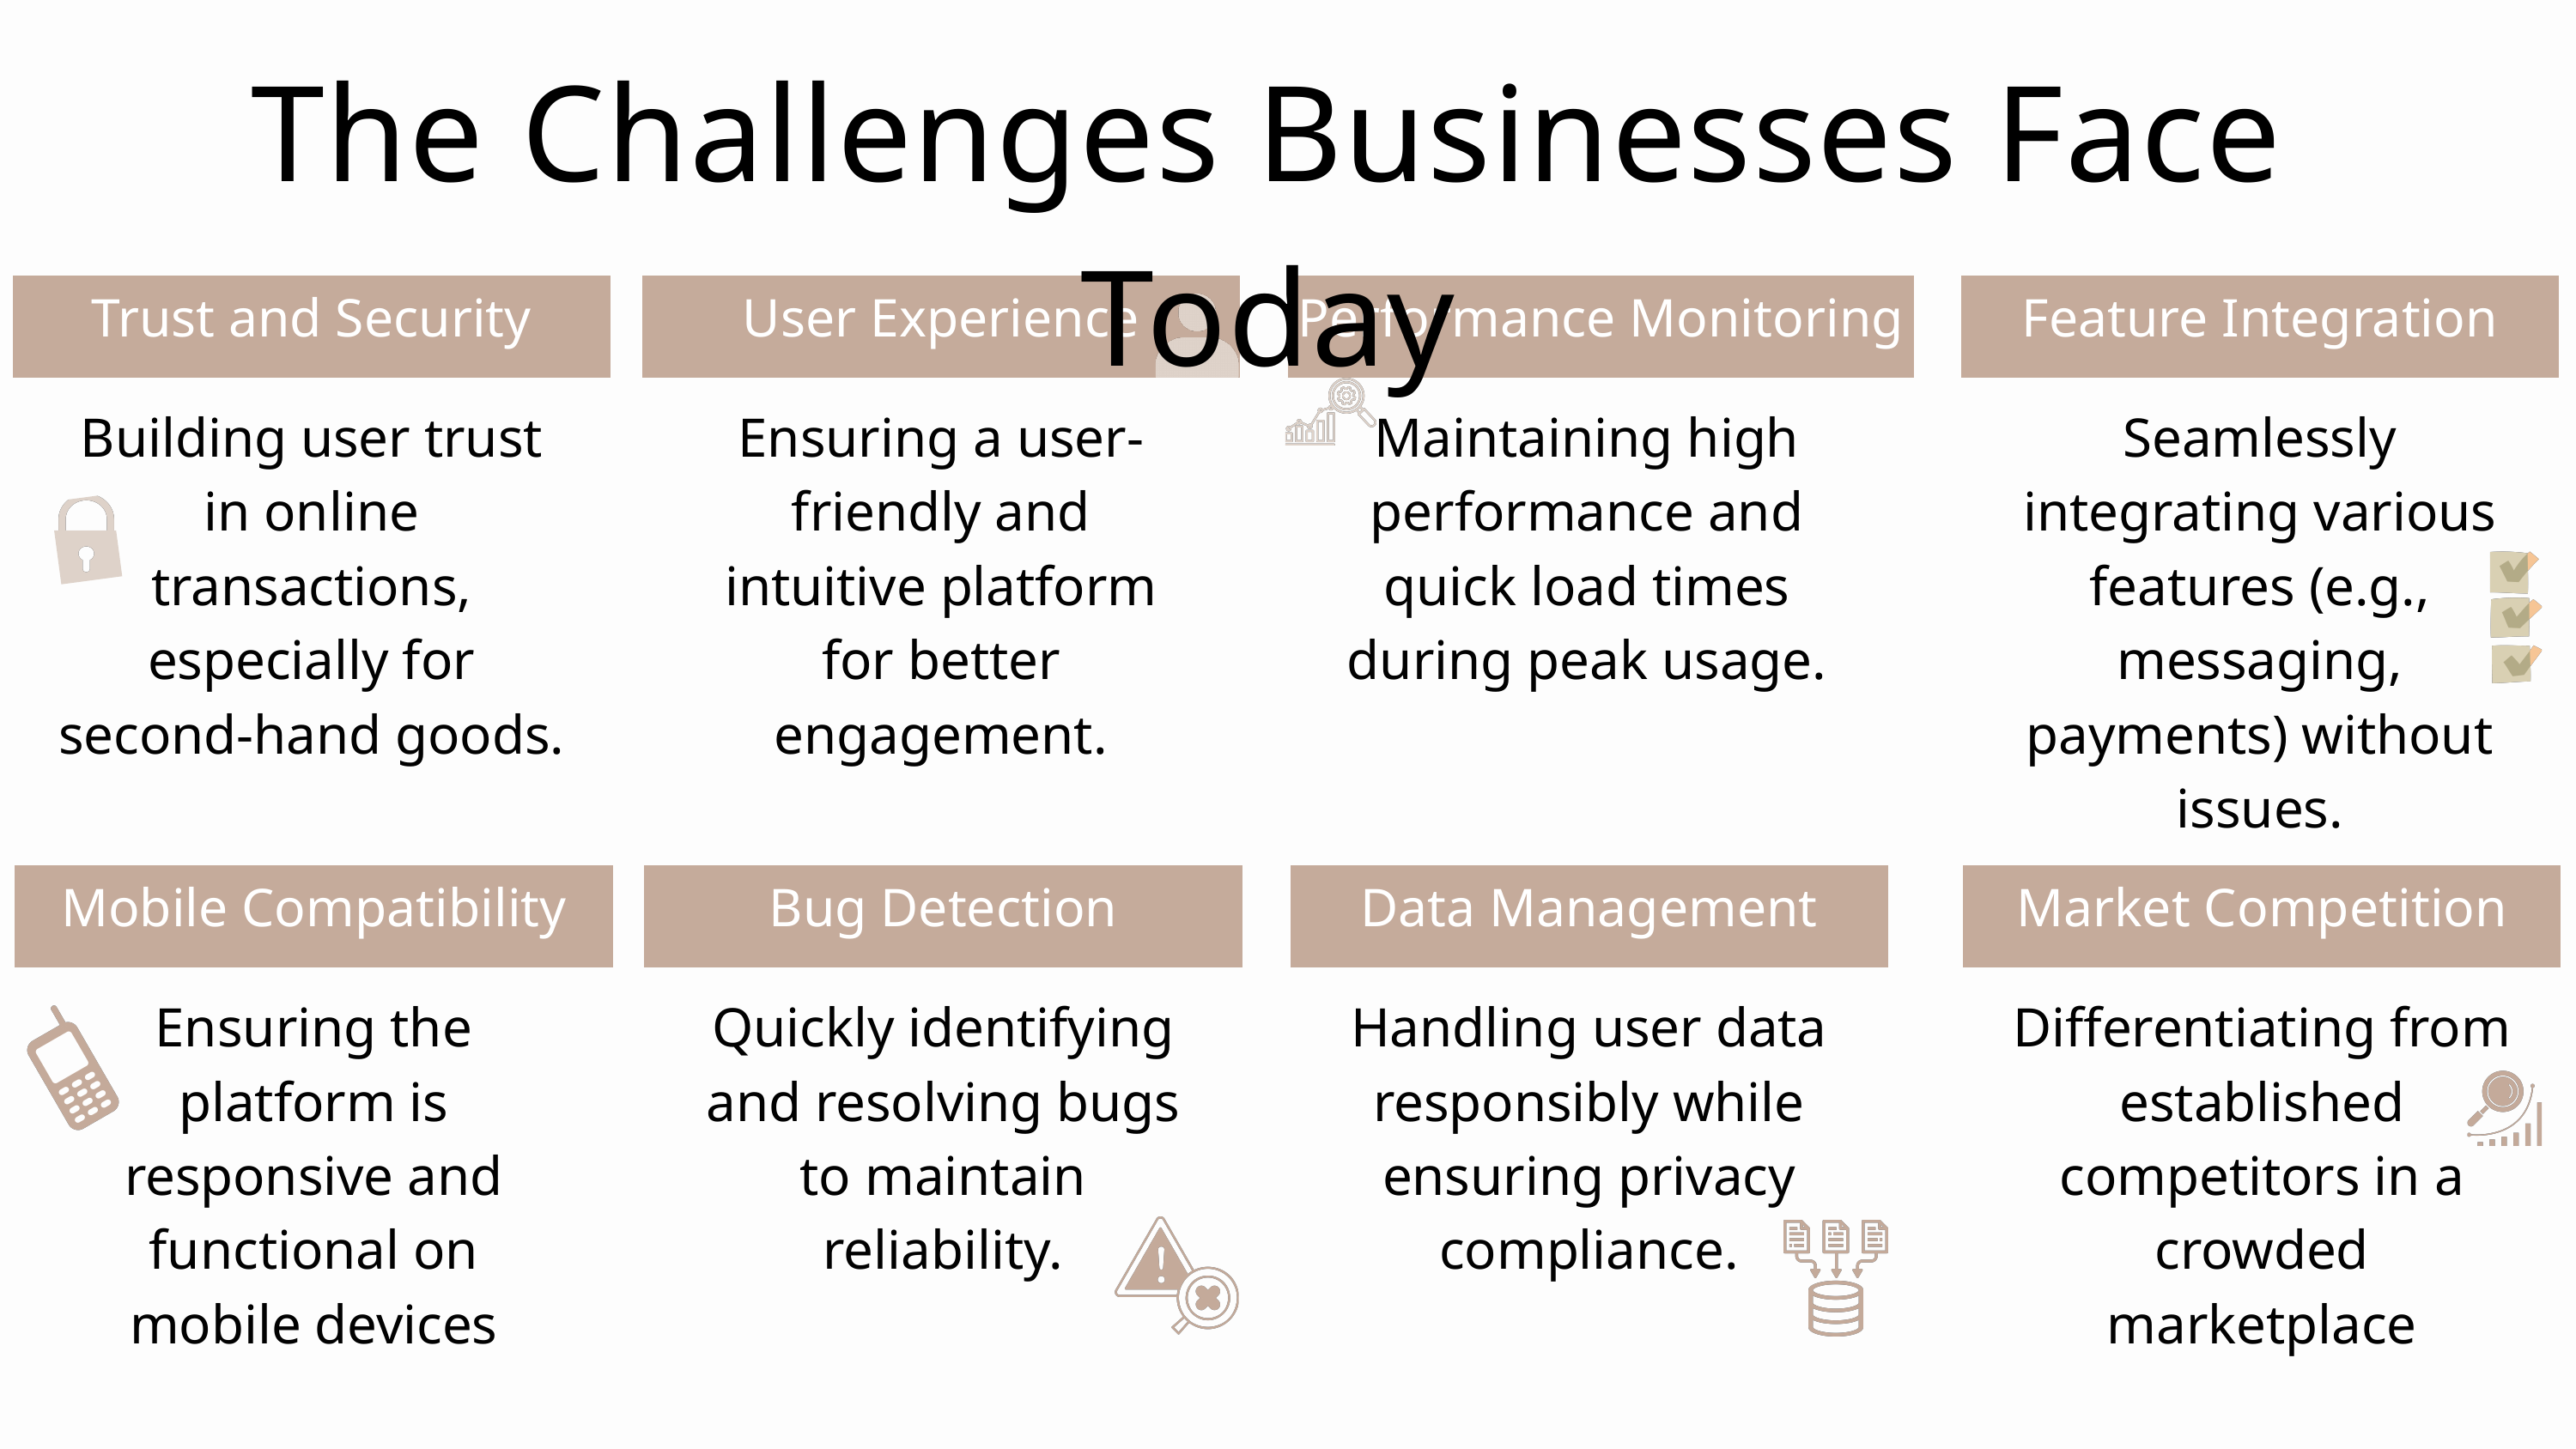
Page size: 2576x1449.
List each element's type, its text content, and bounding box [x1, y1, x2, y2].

text_box [1783, 1220, 1888, 1337]
text_box [23, 1004, 58, 1134]
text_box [1962, 864, 2561, 968]
text_box Seamlessly integrating various features (e.g., messaging, payments) without issues. [2003, 393, 2516, 840]
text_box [641, 275, 1241, 379]
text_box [1960, 275, 2560, 379]
text_box Ensuring a user-friendly and intuitive platform for better engagement. [684, 393, 1198, 765]
text_box Differentiating from established competitors in a crowded marketplace [2006, 983, 2518, 1355]
text_box Quickly identifying and resolving bugs to maintain reliability. [687, 983, 1200, 1281]
text_box Handling user data responsibly while ensuring privacy compliance. [1333, 983, 1845, 1281]
text_box Building user trust in online transactions, especially for second-hand goods. [55, 393, 568, 765]
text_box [12, 275, 611, 379]
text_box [644, 864, 1242, 968]
text_box [2516, 551, 2543, 684]
text_box [1285, 393, 1330, 446]
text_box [1290, 864, 1889, 968]
text_box Maintaining high performance and quick load times during peak usage. [1330, 393, 1844, 691]
text_box [1115, 1216, 1239, 1337]
text_box Ensuring the platform is responsive and functional on mobile devices [58, 983, 570, 1355]
text_box The Challenges Businesses Face Today [98, 22, 2438, 393]
text_box [50, 500, 55, 537]
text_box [15, 864, 613, 968]
text_box [2518, 1069, 2543, 1146]
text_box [1287, 275, 1914, 378]
